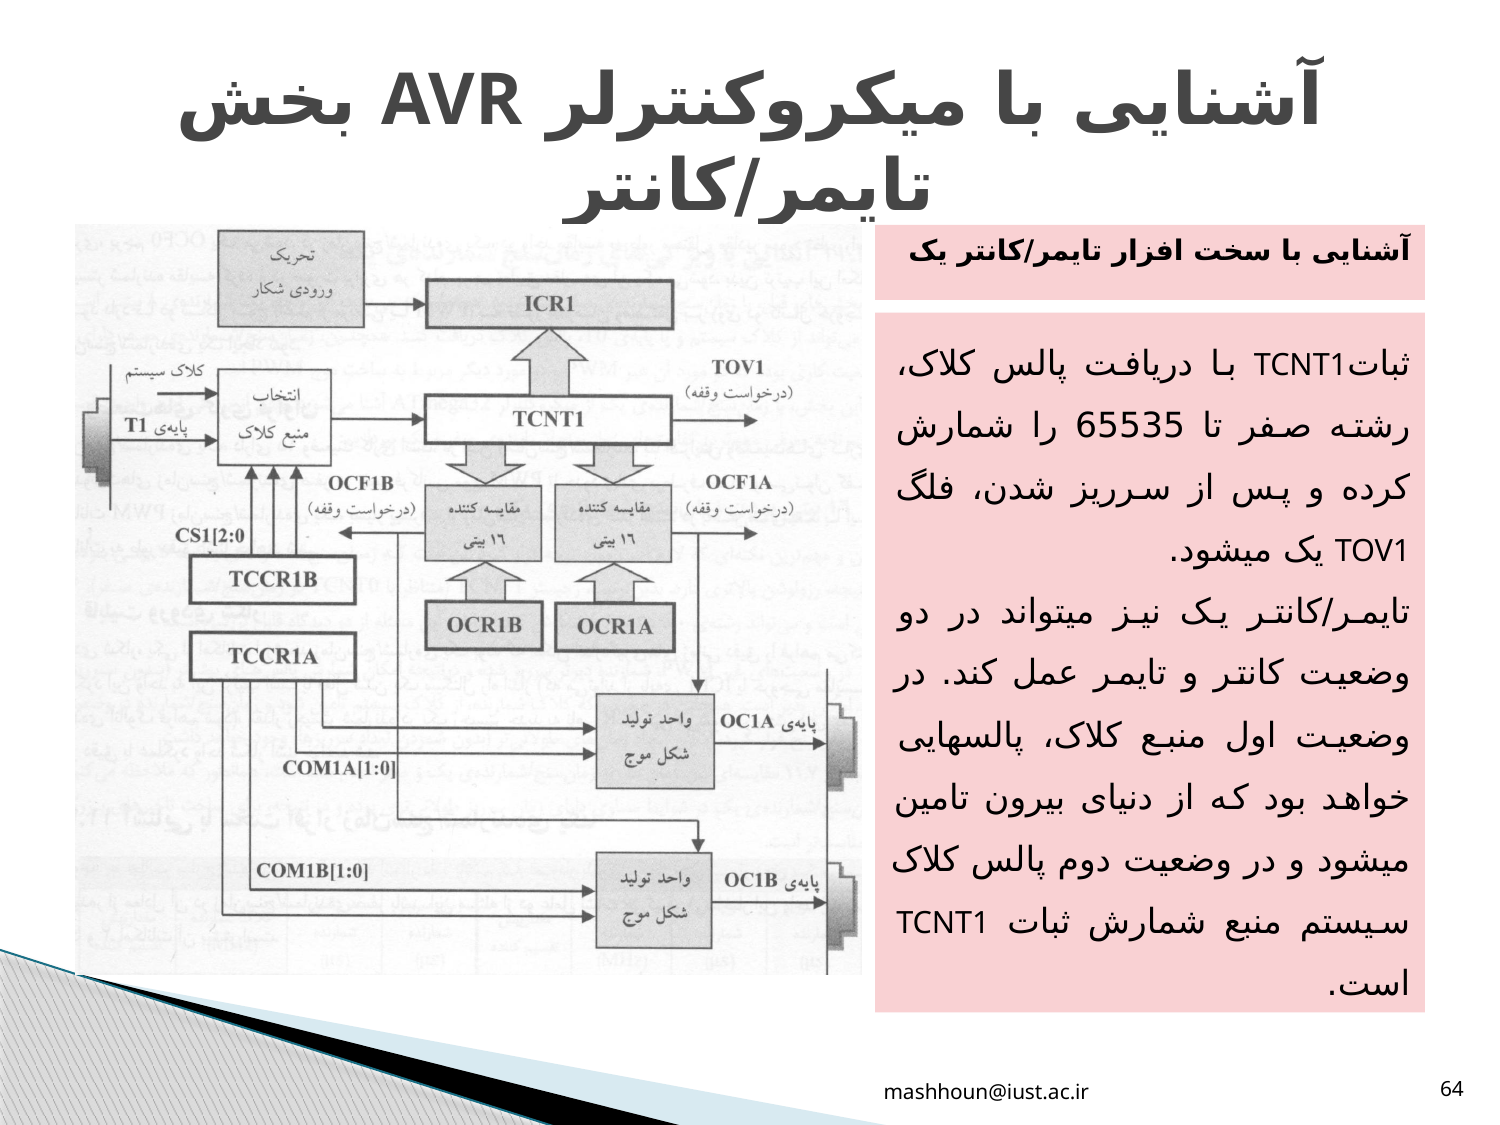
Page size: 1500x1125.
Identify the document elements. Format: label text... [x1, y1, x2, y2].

title آشنایی با میکروکنترلر AVR بخش تایمر/کانتر [75, 45, 1425, 233]
text_box ثباتTCNT1 با دریافت پالس کلاک، رشته صفر تا 65535 را شمارش کرده و پس از سرریز شدن، فلگ TOV1 یک میشود. تایمر/کانتر یک نیز میتواند در دو وضعیت کانتر و تایمر عمل کند. در وضعیت اول منبع کلاک، پالسهایی خواهد بود که از دنیای بیرون تامین میشود و در وضعیت دوم پالس کلاک سیستم منبع شمارش ثبات TCNT1 است. [875, 312, 1425, 1013]
footer mashhoun@iust.ac.ir [718, 1051, 1105, 1112]
slide_number 64 [1418, 1051, 1479, 1112]
text_box [149, 299, 1425, 1050]
picture [74, 224, 863, 976]
text_box آشنایی با سخت افزار تایمر/کانتر یک [875, 224, 1425, 299]
